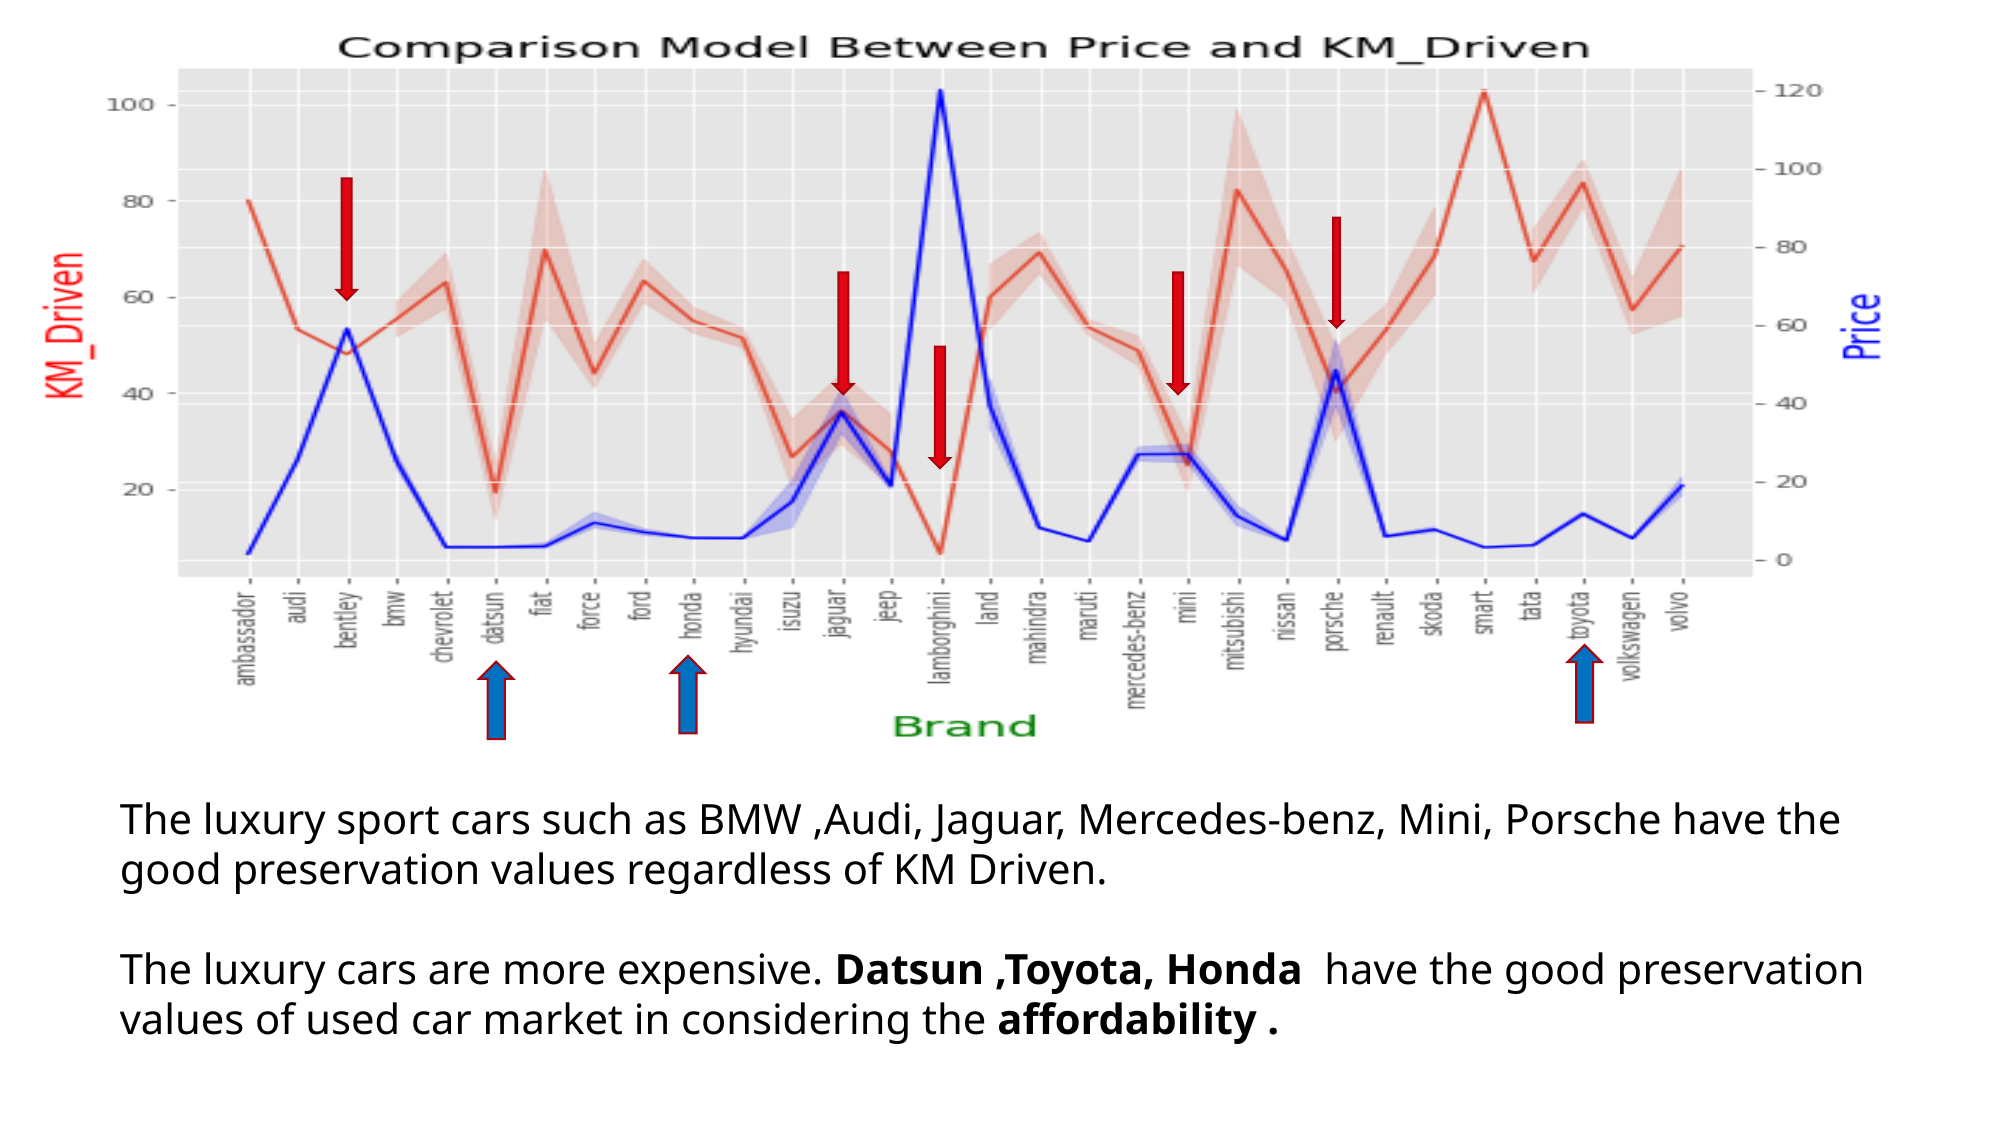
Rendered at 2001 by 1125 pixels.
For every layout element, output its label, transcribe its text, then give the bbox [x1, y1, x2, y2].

picture [21, 25, 1909, 754]
text_box The luxury sport cars such as BMW ,Audi, Jaguar, Mercedes-benz, Mini, Porsche have the good preservation values regardless of KM Driven. The luxury cars are more expensive. Datsun ,Toyota, Honda have the good preservation values of used car market in considering the affordability . [105, 785, 1895, 1050]
